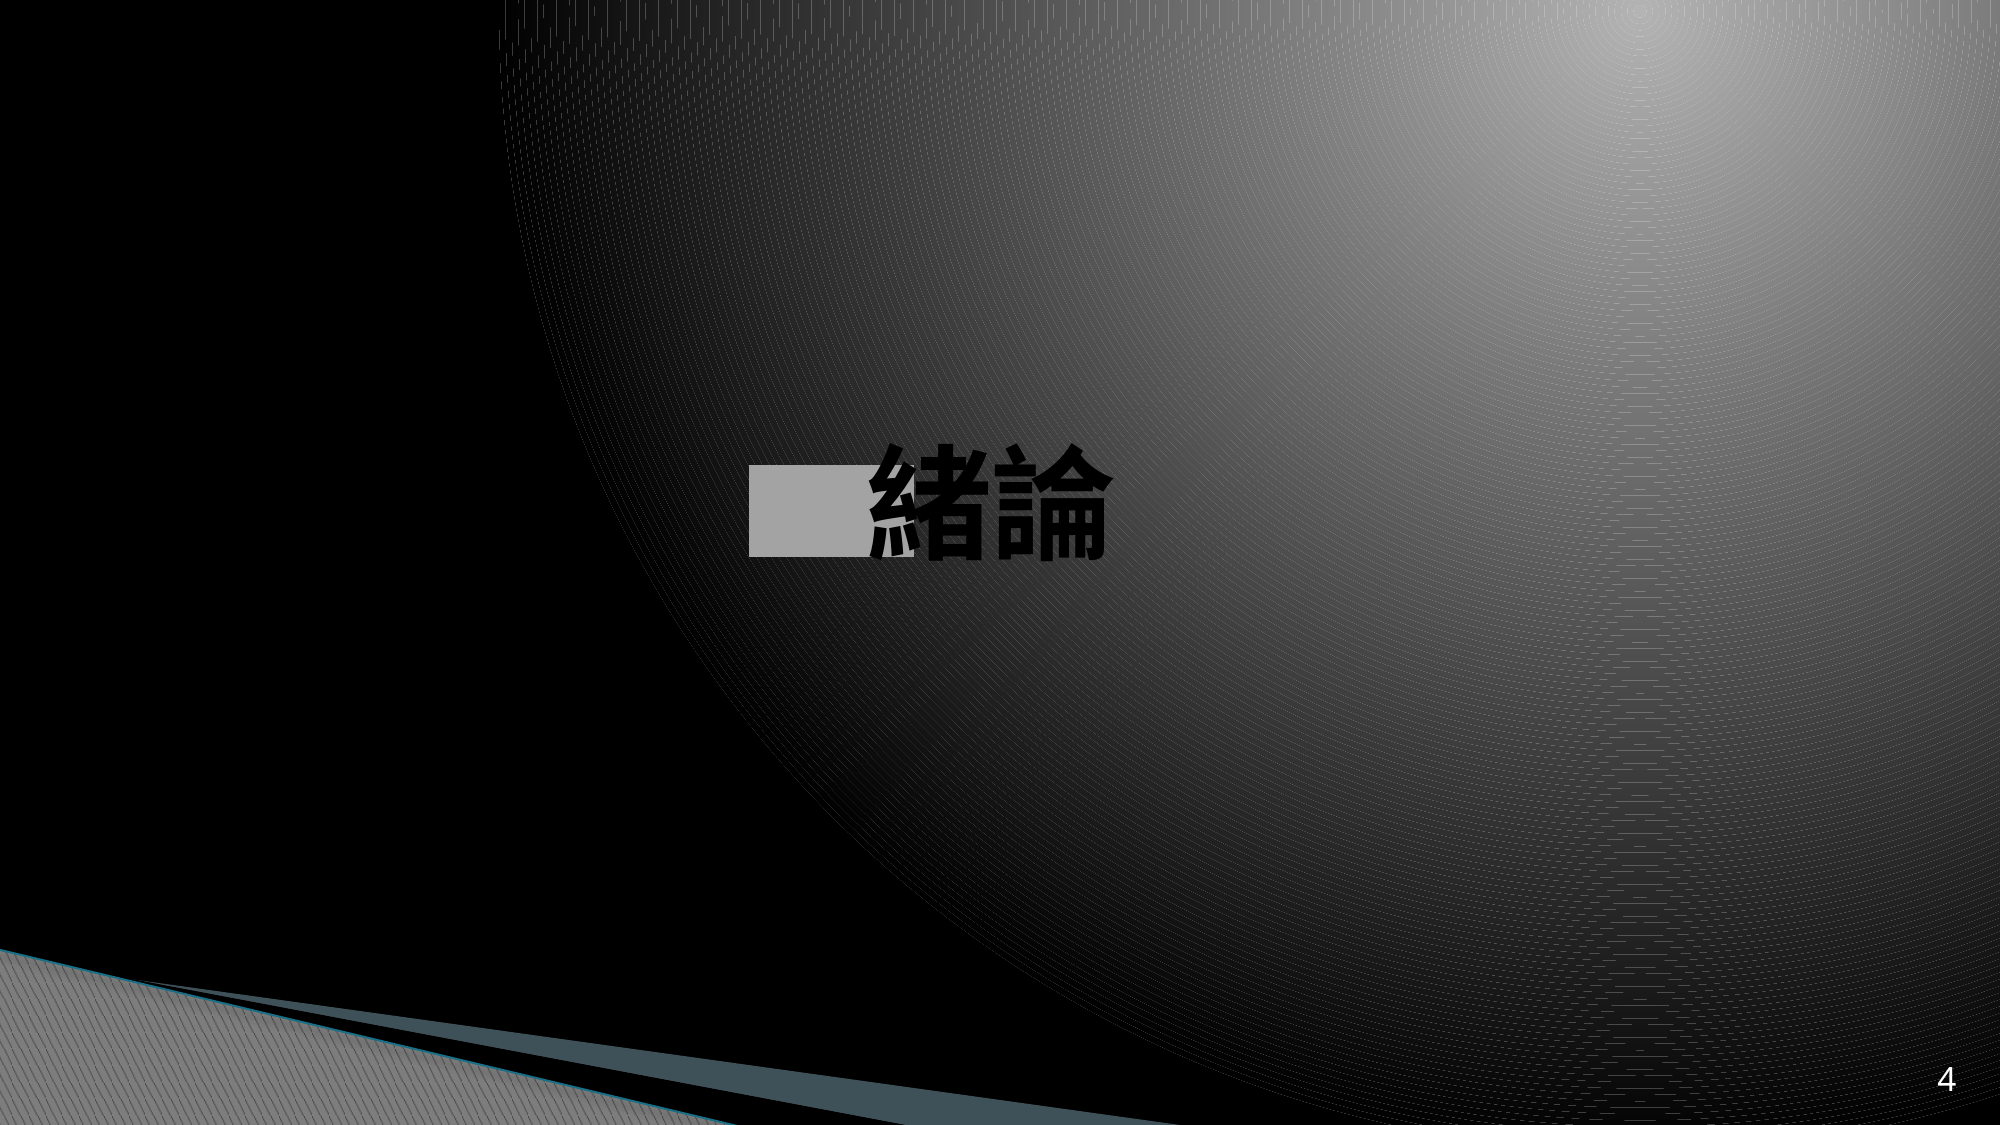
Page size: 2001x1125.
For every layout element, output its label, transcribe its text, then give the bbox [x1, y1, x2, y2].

title 緒論 [141, 282, 1842, 583]
slide_number 3 [1891, 1051, 1972, 1112]
picture [0, 952, 724, 1125]
